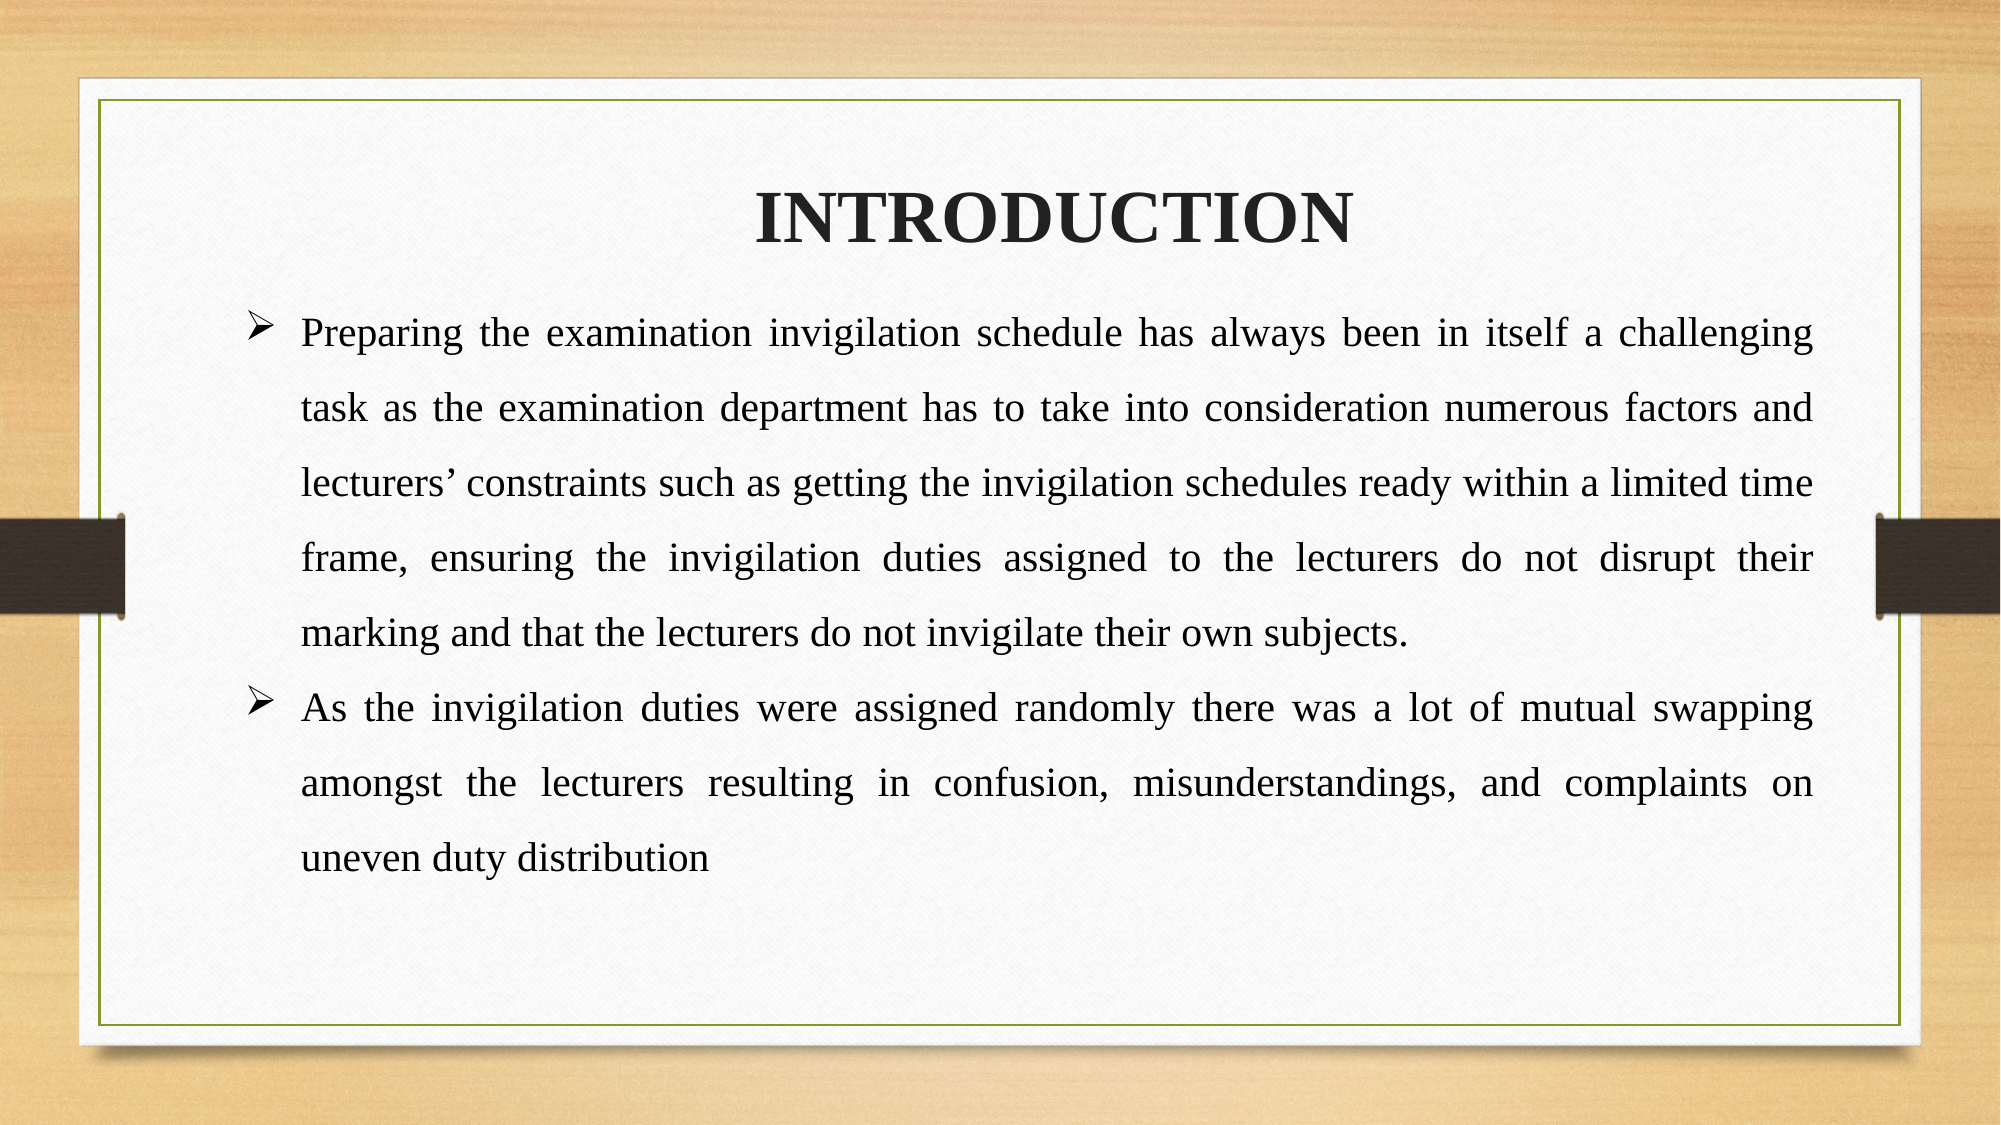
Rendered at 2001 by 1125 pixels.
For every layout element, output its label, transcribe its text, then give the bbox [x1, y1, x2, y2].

text_box Preparing the examination invigilation schedule has always been in itself a challenging task as the examination department has to take into consideration numerous factors and lecturers’ constraints such as getting the invigilation schedules ready within a limited time frame, ensuring the invigilation duties assigned to the lecturers do not disrupt their marking and that the lecturers do not invigilate their own subjects. As the invigilation duties were assigned randomly there was a lot of mutual swapping amongst the lecturers resulting in confusion, misunderstandings, and complaints on uneven duty distribution [229, 272, 1830, 963]
picture [0, 0, 2001, 1125]
text_box INTRODUCTION [274, 97, 1685, 250]
